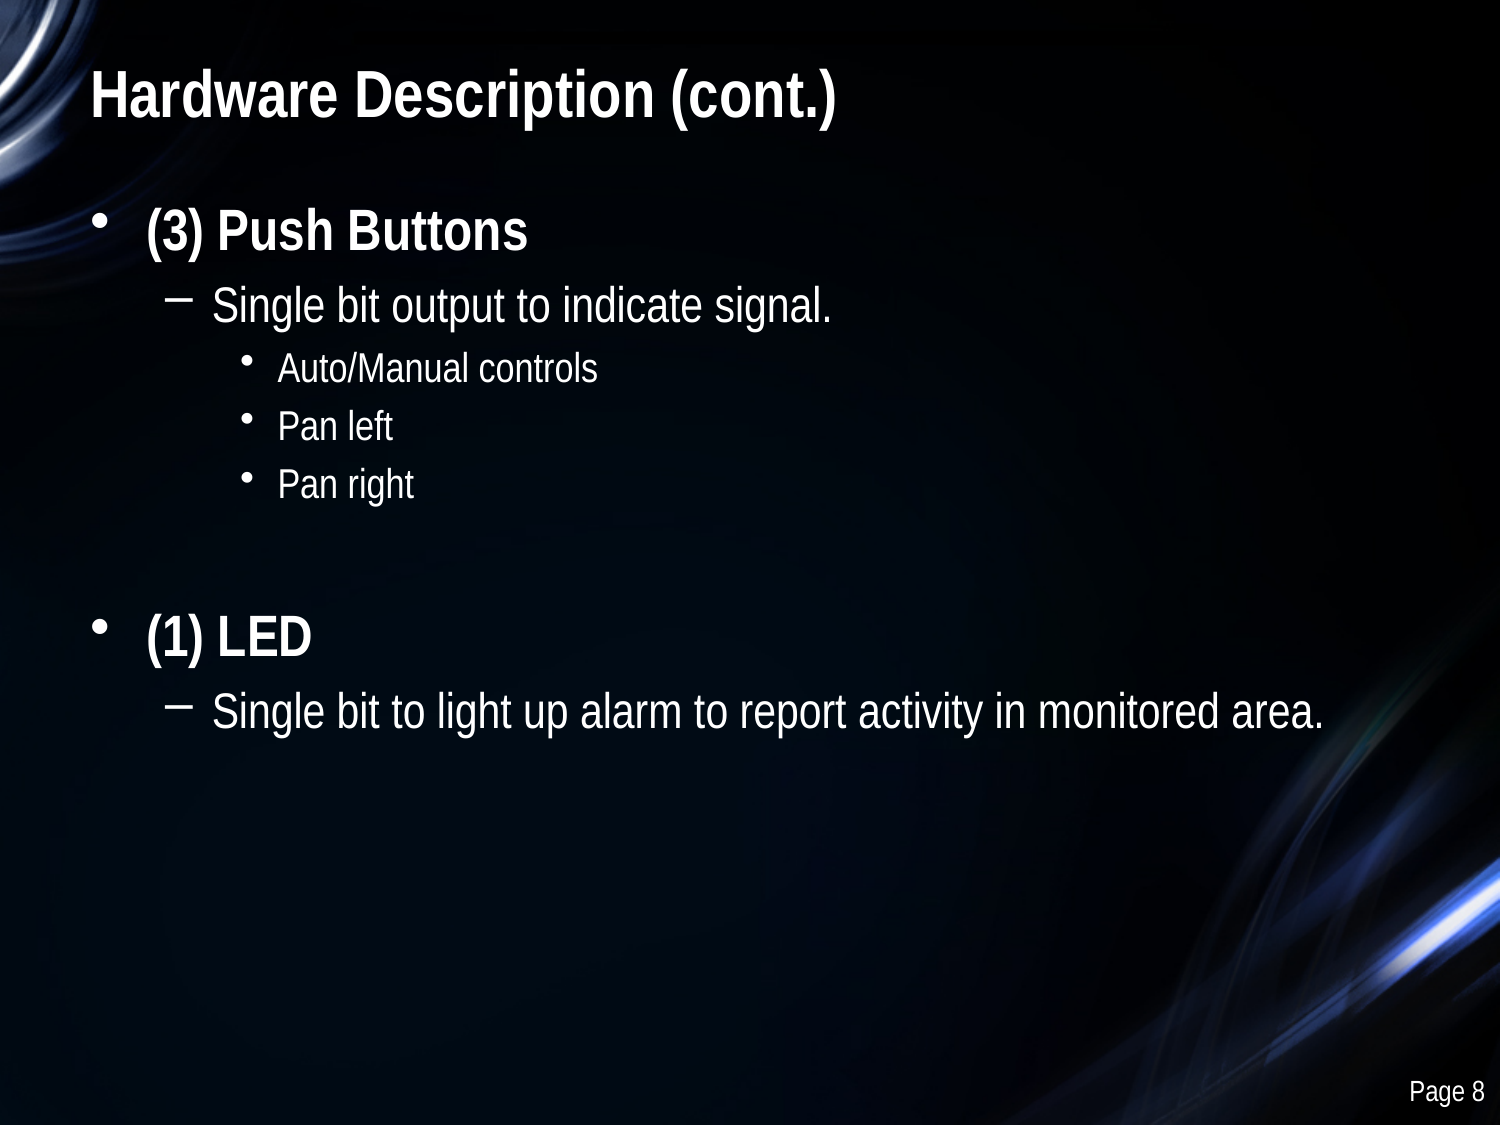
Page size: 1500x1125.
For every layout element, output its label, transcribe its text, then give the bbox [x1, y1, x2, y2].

slide_number Page 8 [1324, 1064, 1500, 1125]
picture [0, 0, 1500, 1125]
title Hardware Description (cont.) [74, 30, 1426, 151]
list (3) Push Buttons Single bit output to indicate signal. Auto/Manual controls Pan left Pan right (1) LED Single bit to light up alarm to report activity in monitored area. [74, 184, 1426, 1006]
